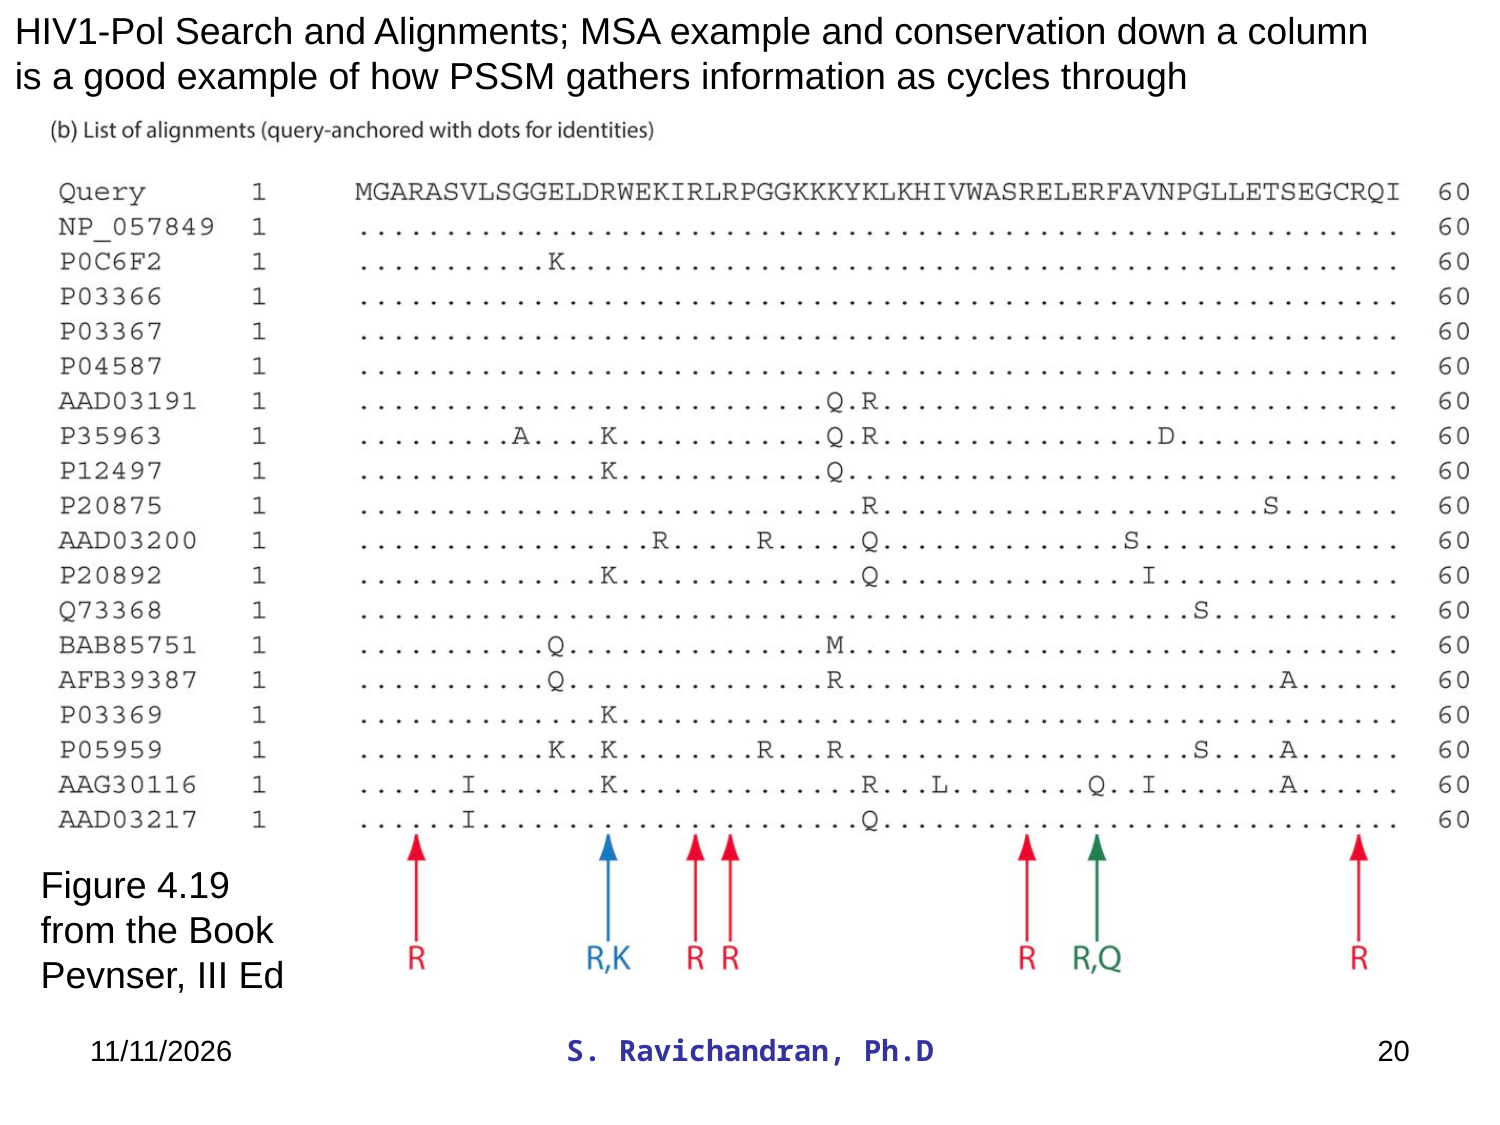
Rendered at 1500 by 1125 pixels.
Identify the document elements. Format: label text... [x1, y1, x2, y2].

footer S. Ravichandran, Ph.D [512, 1024, 988, 1103]
text_box HIV1-Pol Search and Alignments; MSA example and conservation down a column is a good example of how PSSM gathers information as cycles through [0, 0, 1452, 105]
slide_number 20 [1074, 1024, 1426, 1103]
picture [51, 99, 1470, 975]
text_box Figure 4.19 from the Book Pevnser, III Ed [25, 853, 314, 1004]
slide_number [74, 1024, 426, 1103]
